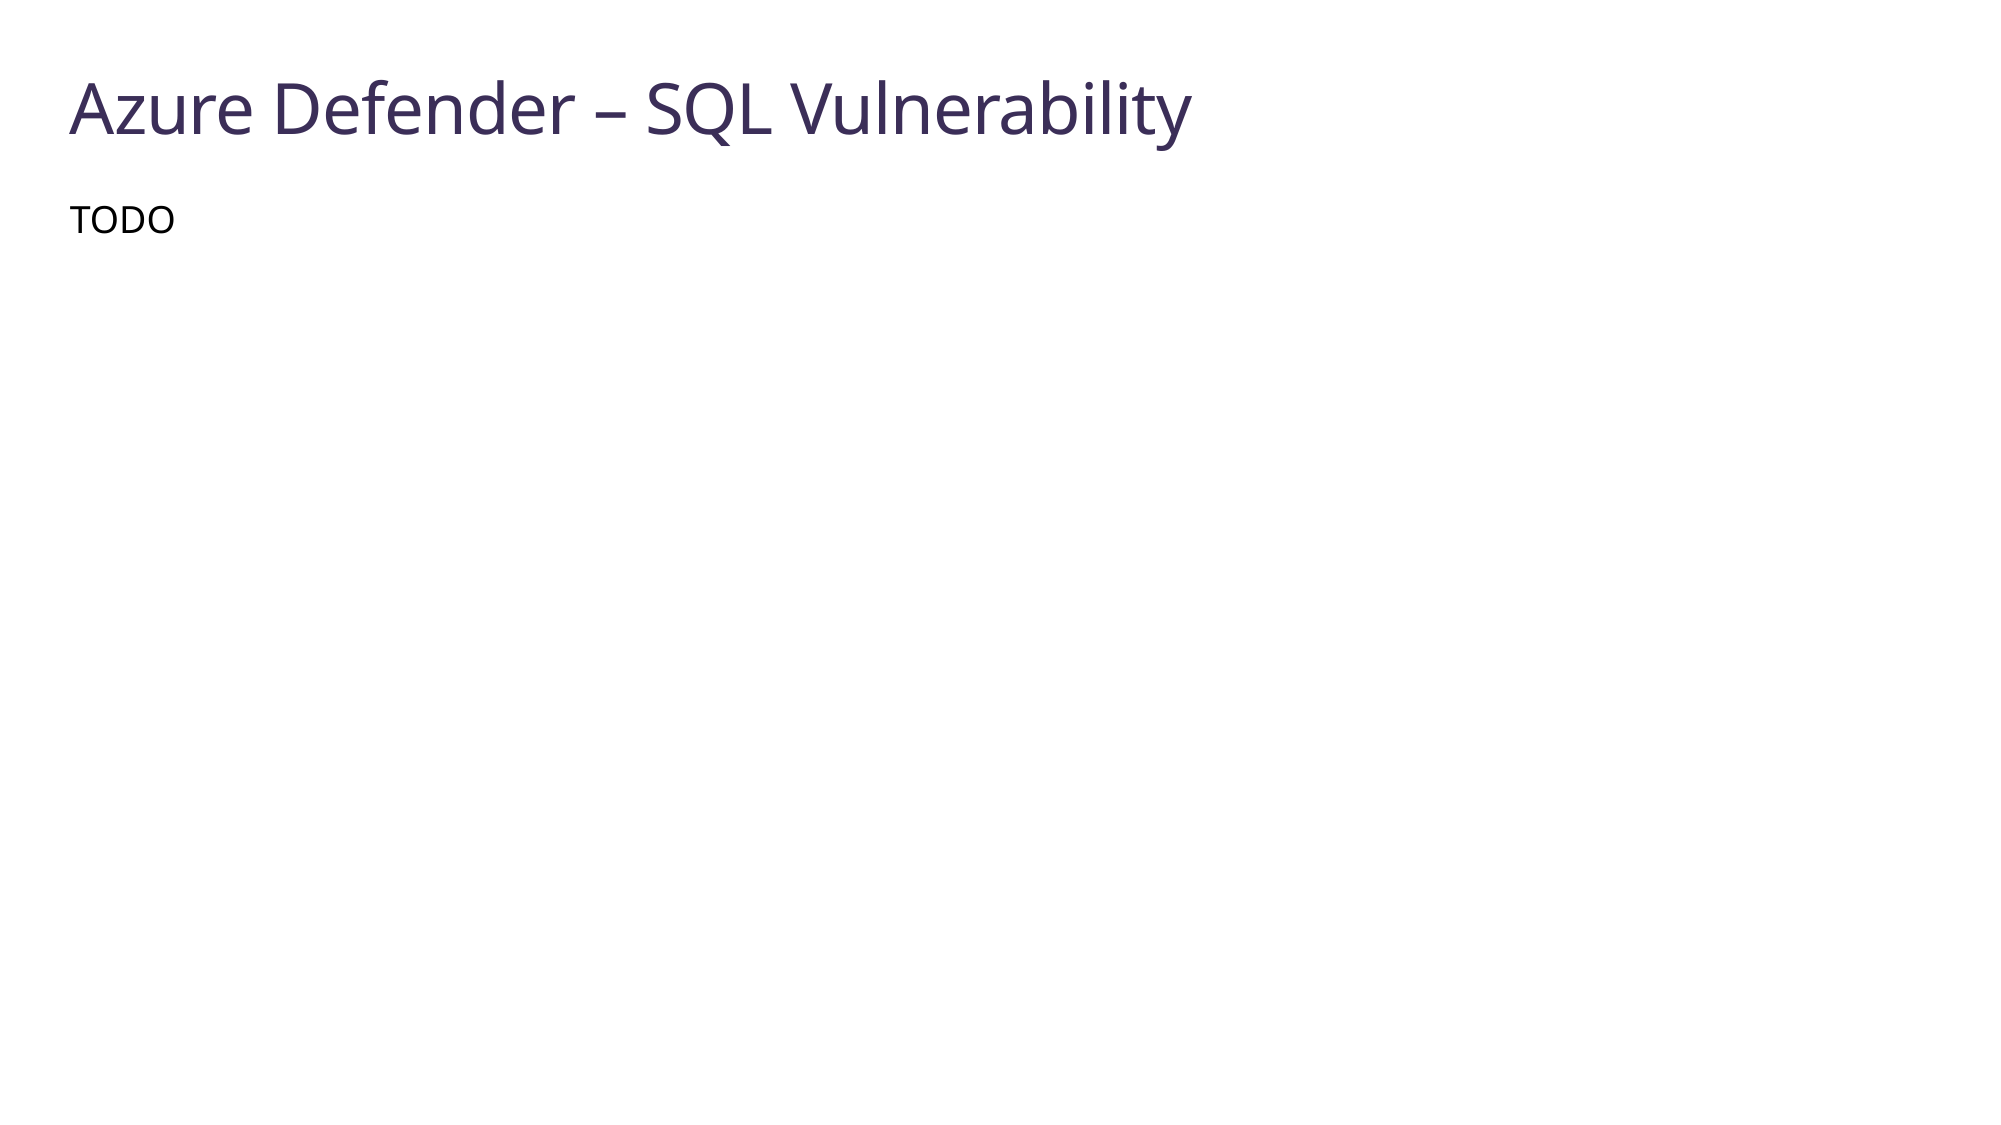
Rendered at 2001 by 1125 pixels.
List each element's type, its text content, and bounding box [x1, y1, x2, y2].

list TODO [69, 196, 1829, 279]
title Azure Defender – SQL Vulnerability [69, 36, 1345, 161]
